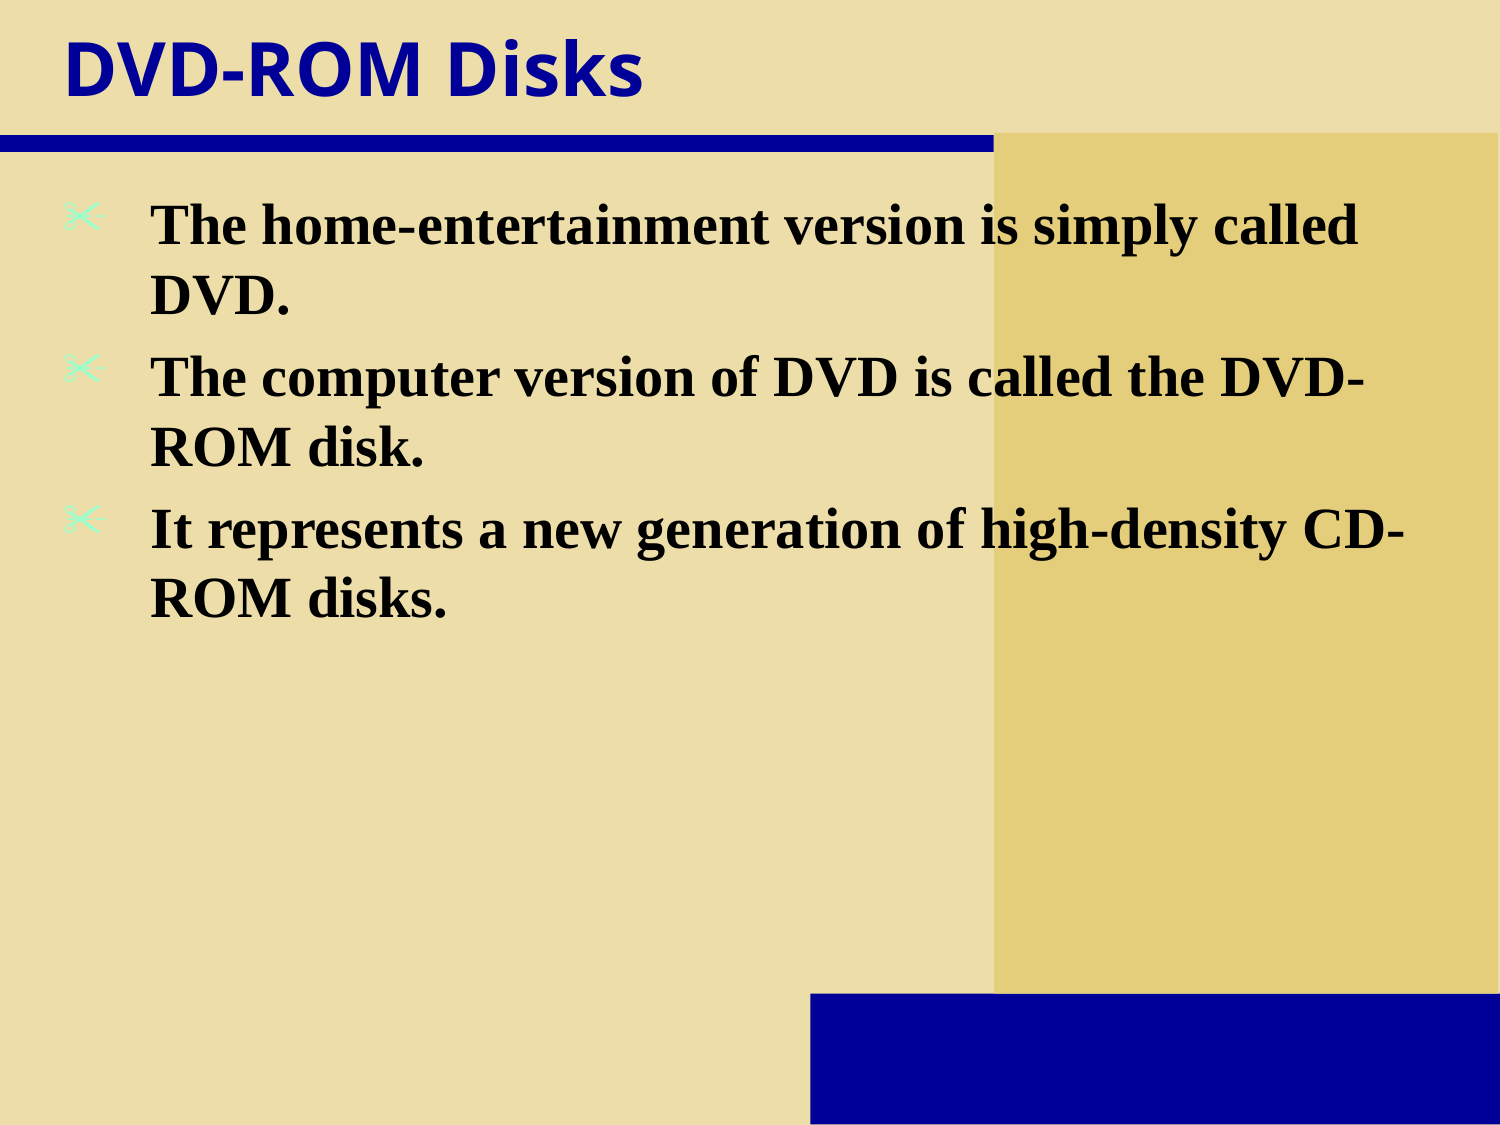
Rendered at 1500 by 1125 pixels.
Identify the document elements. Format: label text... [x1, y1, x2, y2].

list The home-entertainment version is simply called DVD. The computer version of DVD is called the DVD-ROM disk. It represents a new generation of high-density CD-ROM disks. [47, 178, 1457, 960]
title DVD-ROM Disks [47, 0, 1456, 133]
